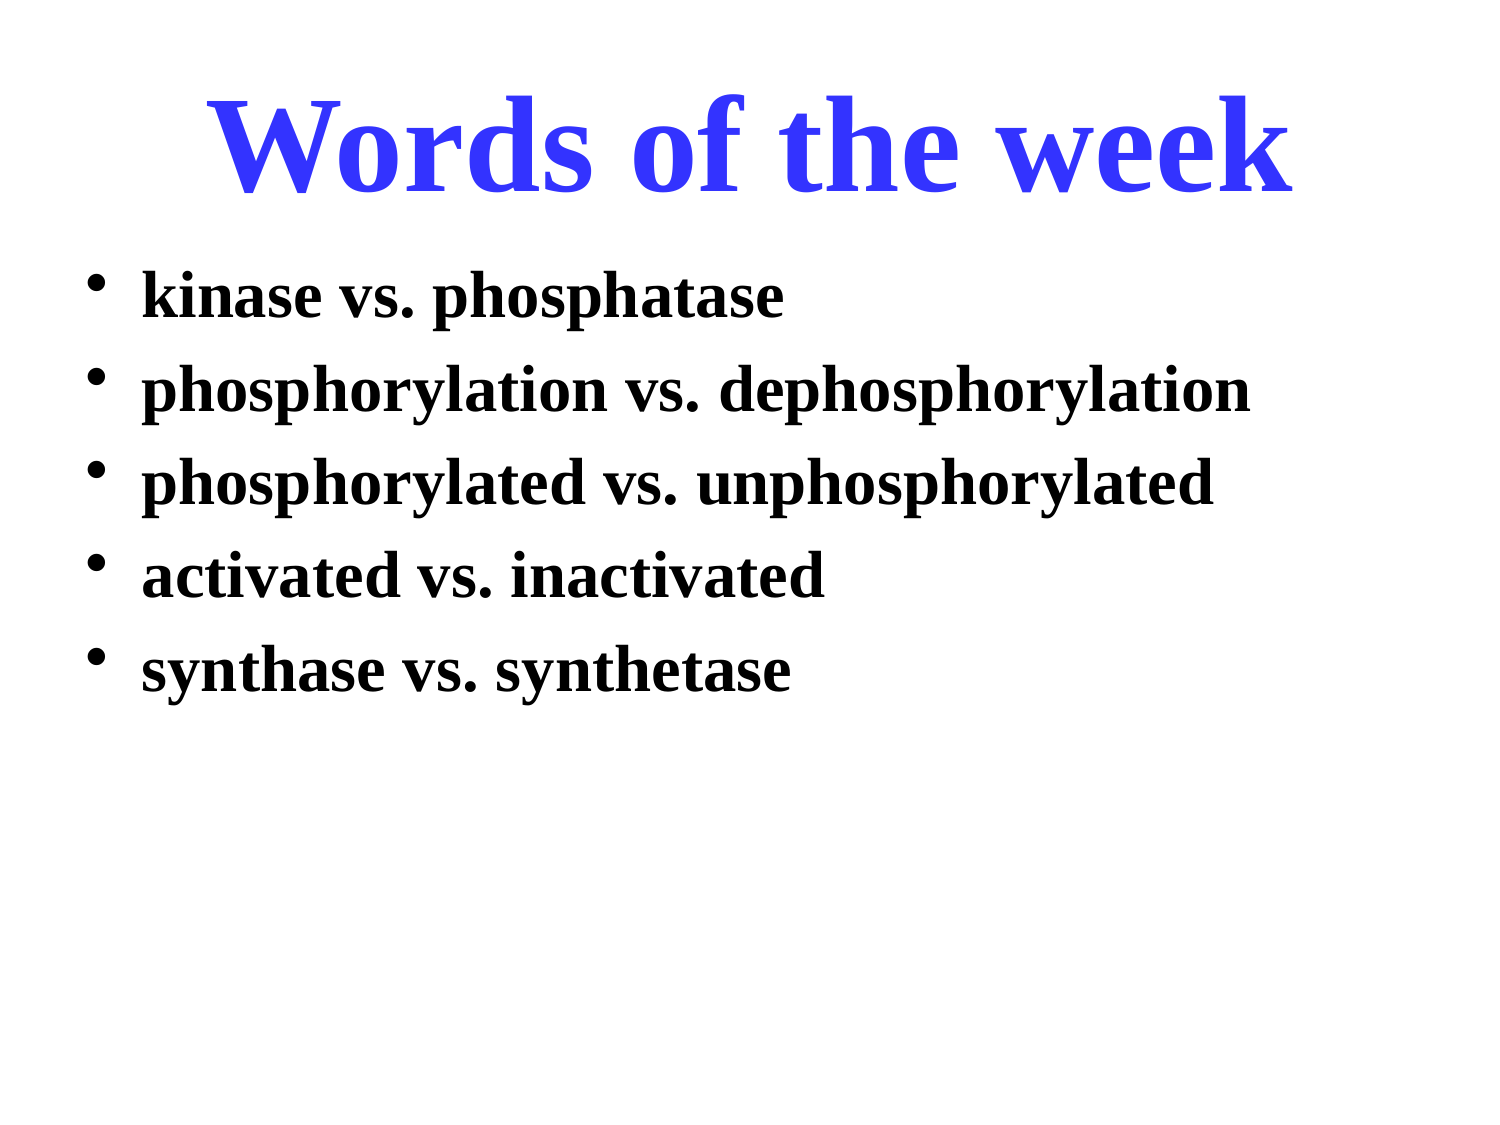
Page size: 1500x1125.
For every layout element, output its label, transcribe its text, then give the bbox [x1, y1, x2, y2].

list kinase vs. phosphatase phosphorylation vs. dephosphorylation phosphorylated vs. unphosphorylated activated vs. inactivated synthase vs. synthetase [70, 243, 1430, 1125]
title Words of the week [111, 42, 1388, 231]
